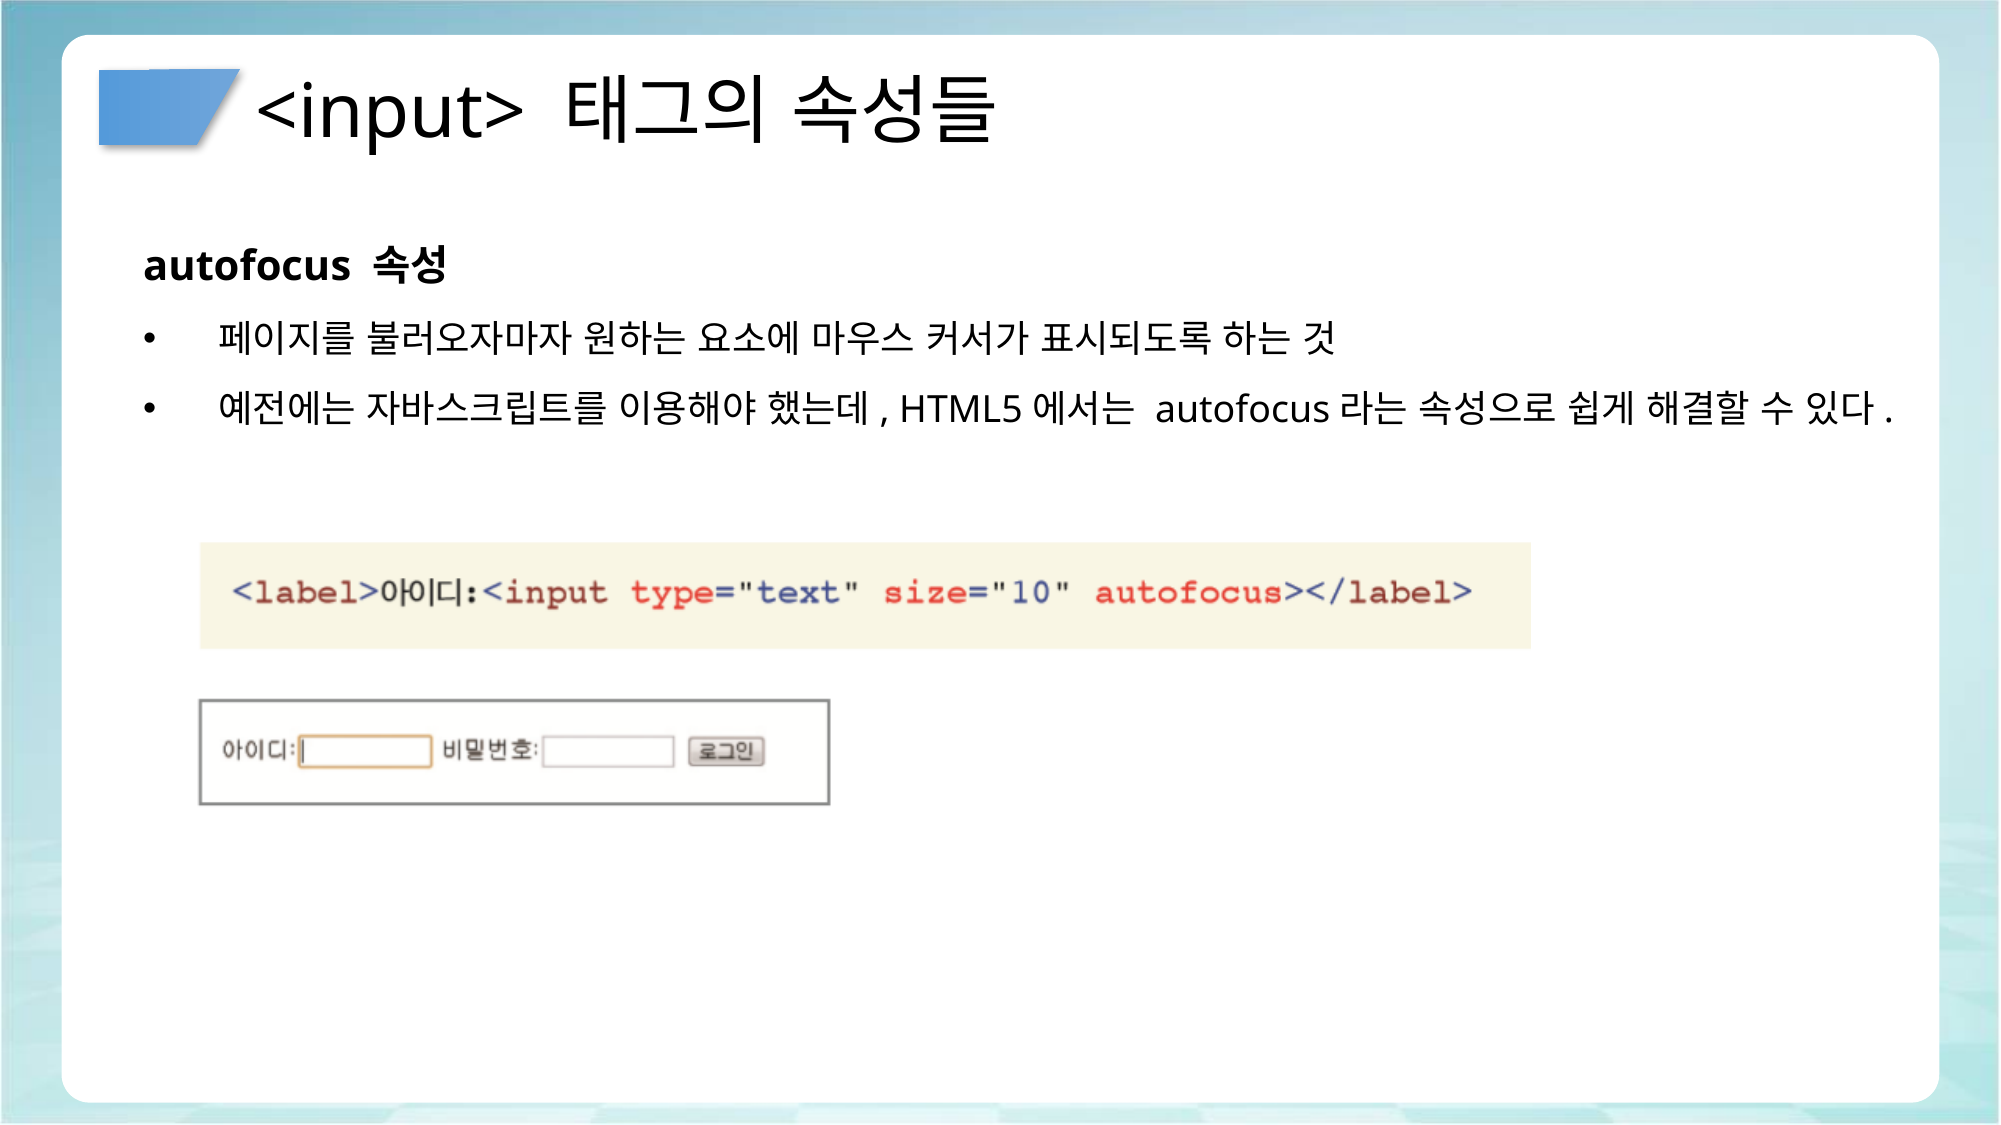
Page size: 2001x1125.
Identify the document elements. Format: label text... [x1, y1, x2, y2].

title <input> 태그의 속성들 [240, 55, 1809, 171]
text_box autofocus 속성 페이지를 불러오자마자 원하는 요소에 마우스 커서가 표시되도록 하는 것 예전에는 자바스크립트를 이용해야 했는데, HTML5에서는 autofocus라는 속성으로 쉽게 해결할 수 있다. [128, 237, 1949, 1046]
picture [0, 0, 2001, 1125]
